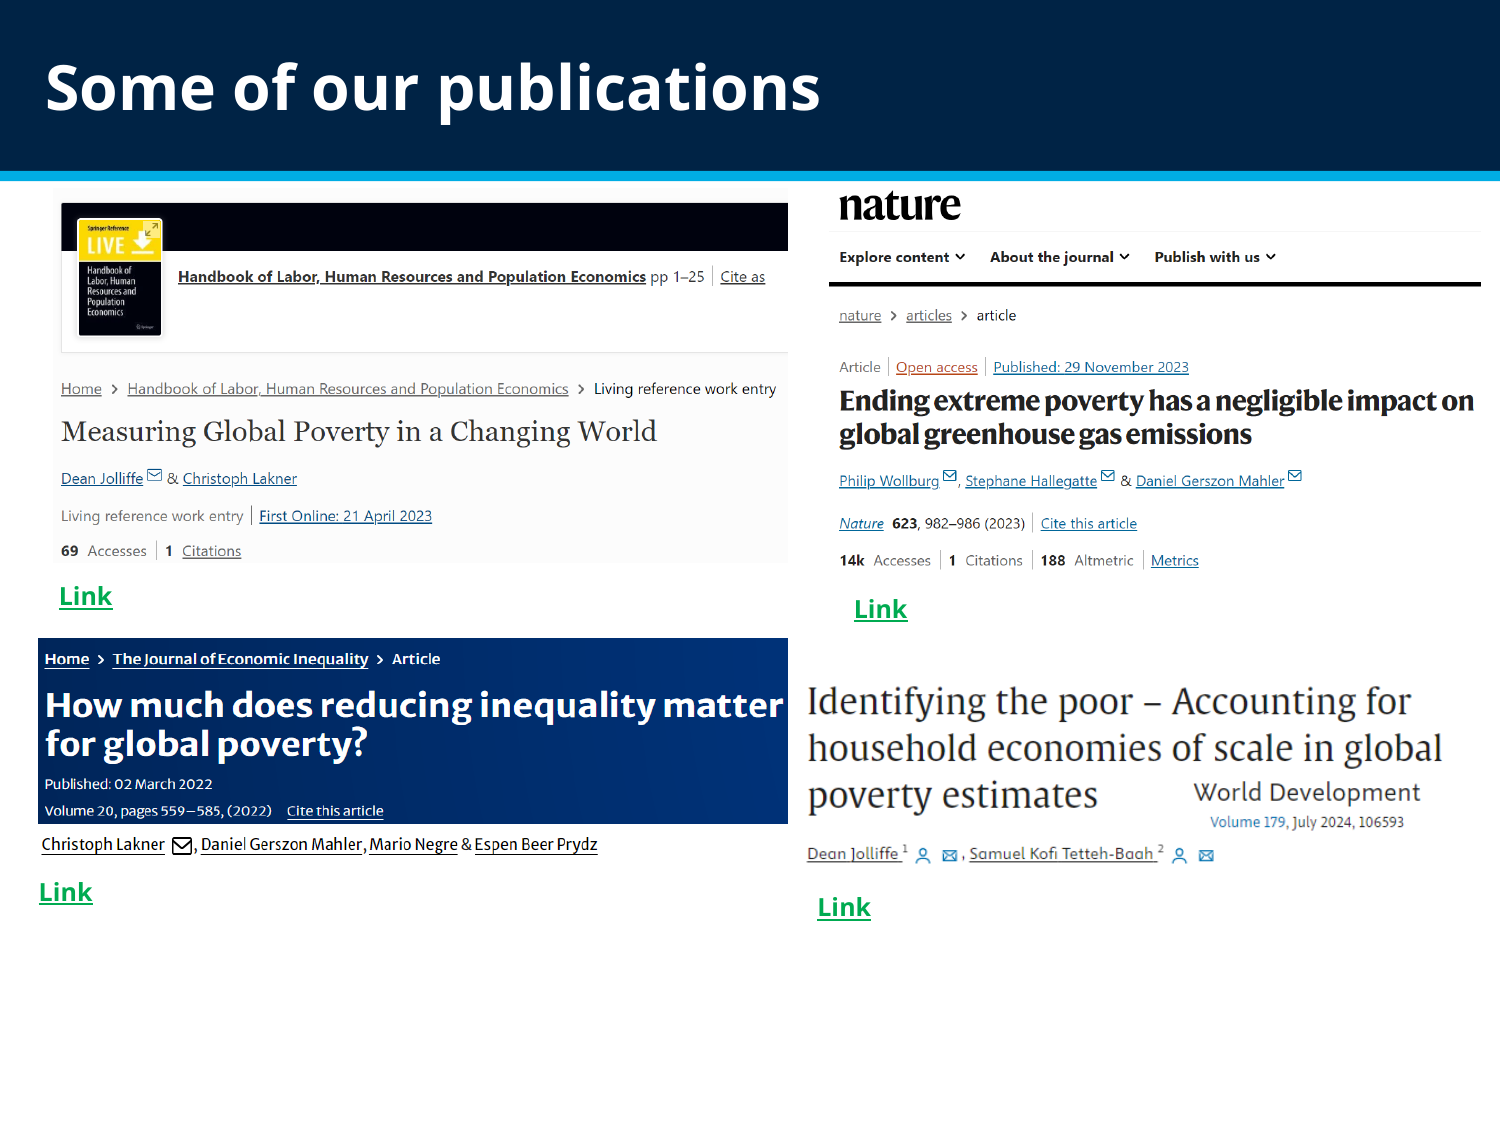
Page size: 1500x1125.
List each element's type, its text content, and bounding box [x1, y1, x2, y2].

text_box Link [802, 884, 1500, 934]
text_box [0, 170, 1500, 182]
picture [53, 188, 789, 563]
picture [13, 825, 601, 856]
text_box Link [23, 868, 778, 918]
text_box Link [838, 596, 1456, 635]
picture [38, 638, 789, 824]
text_box Some of our publications [0, 0, 1500, 170]
text_box Link [44, 573, 798, 623]
picture [829, 182, 1481, 587]
picture [802, 681, 1457, 868]
